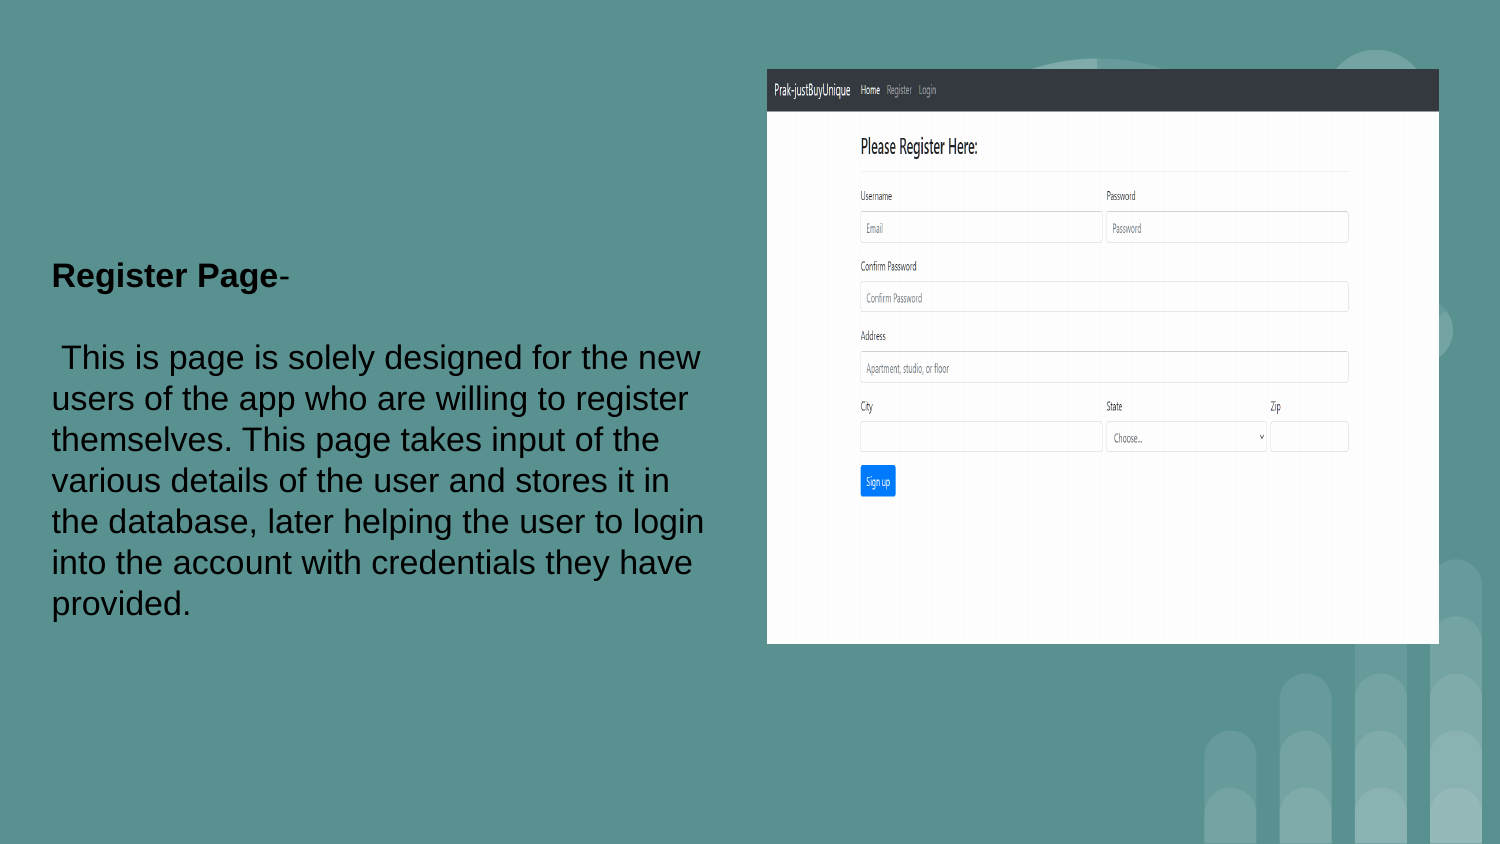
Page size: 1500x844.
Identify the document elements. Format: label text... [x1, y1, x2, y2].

picture [766, 69, 1439, 645]
title Register Page- This is page is solely designed for the new users of the app who are willing to register themselves. This page takes input of the various details of the user and stores it in the database, later helping the user to login into the account with credentials they have provided. [36, 116, 735, 672]
